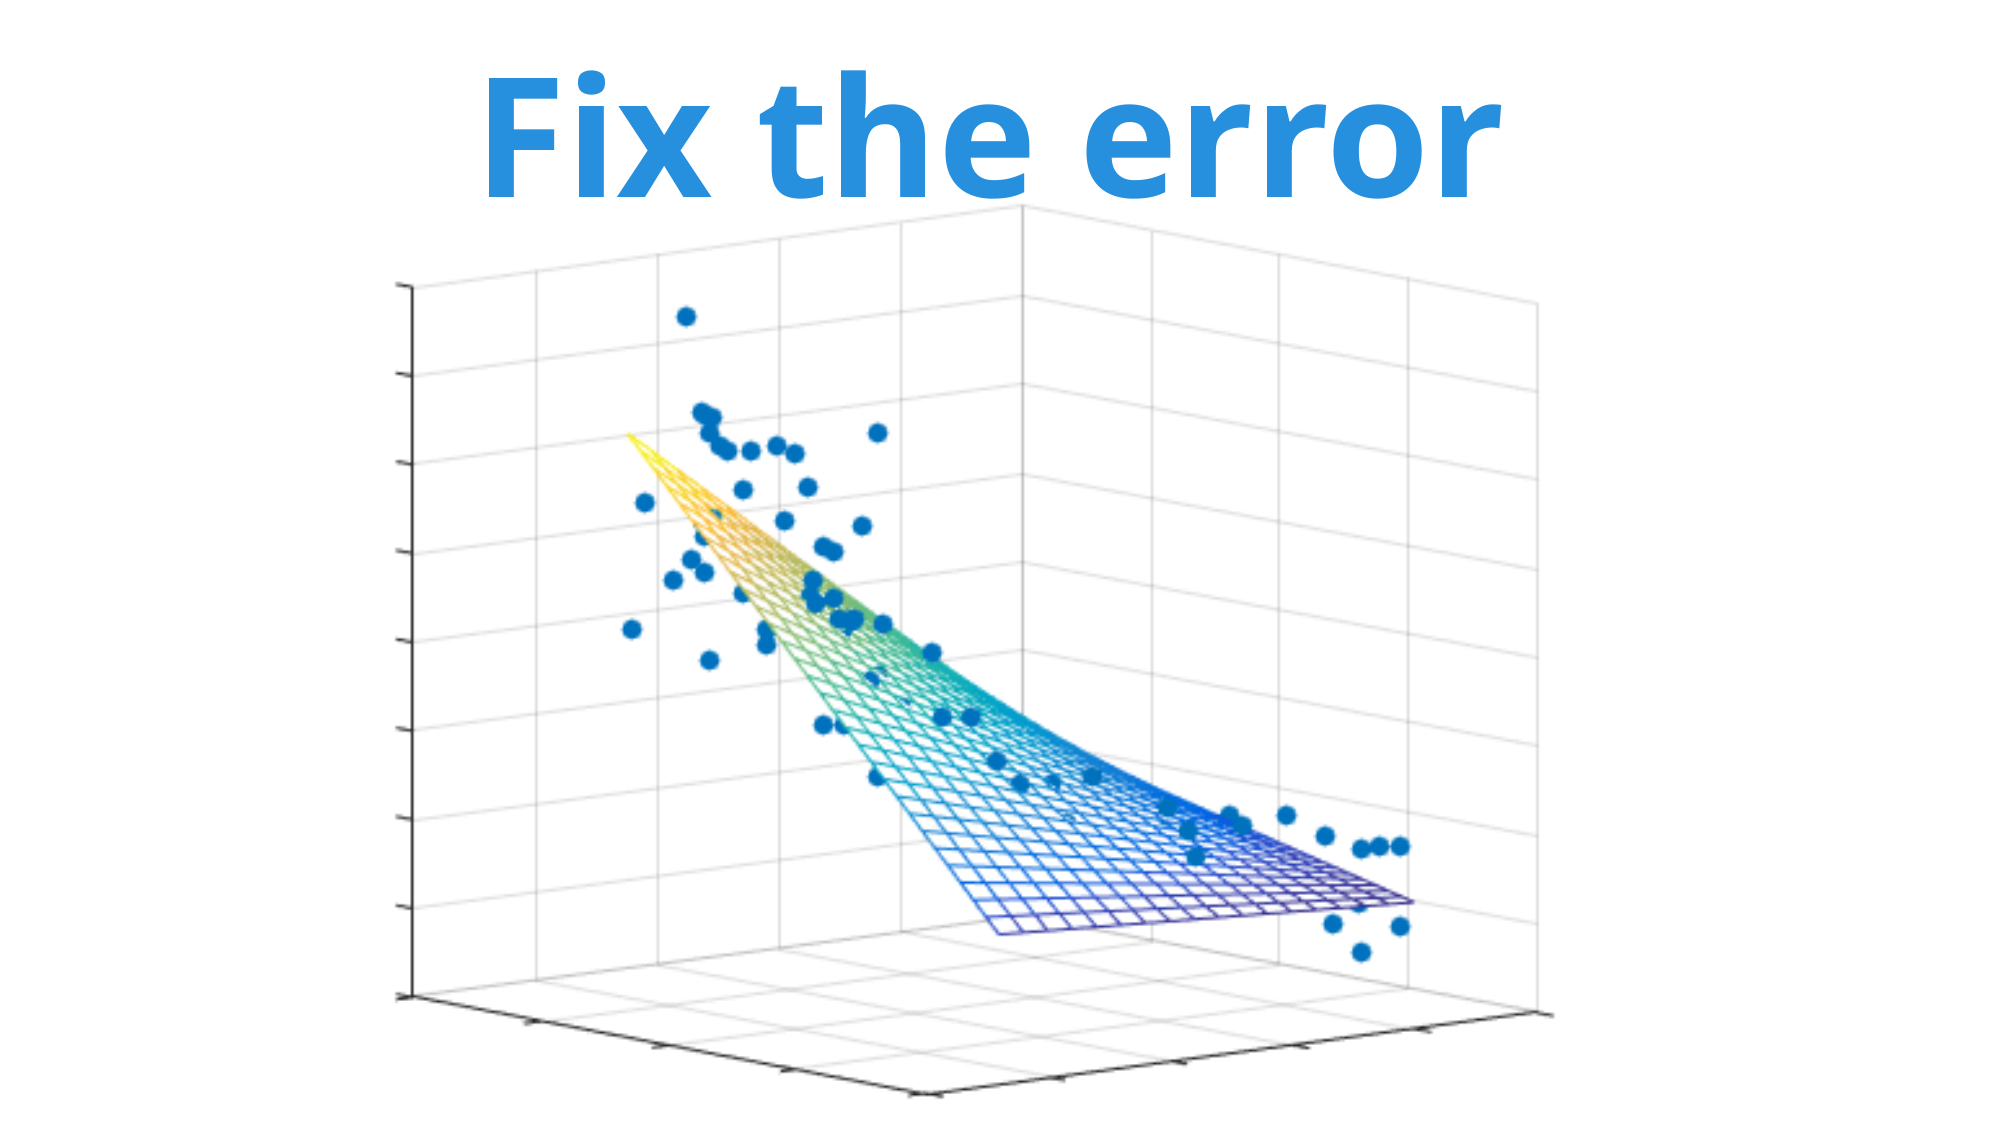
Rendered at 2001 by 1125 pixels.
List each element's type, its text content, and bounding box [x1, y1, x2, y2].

title Fix the error [137, 35, 1843, 253]
picture [391, 186, 1568, 1125]
